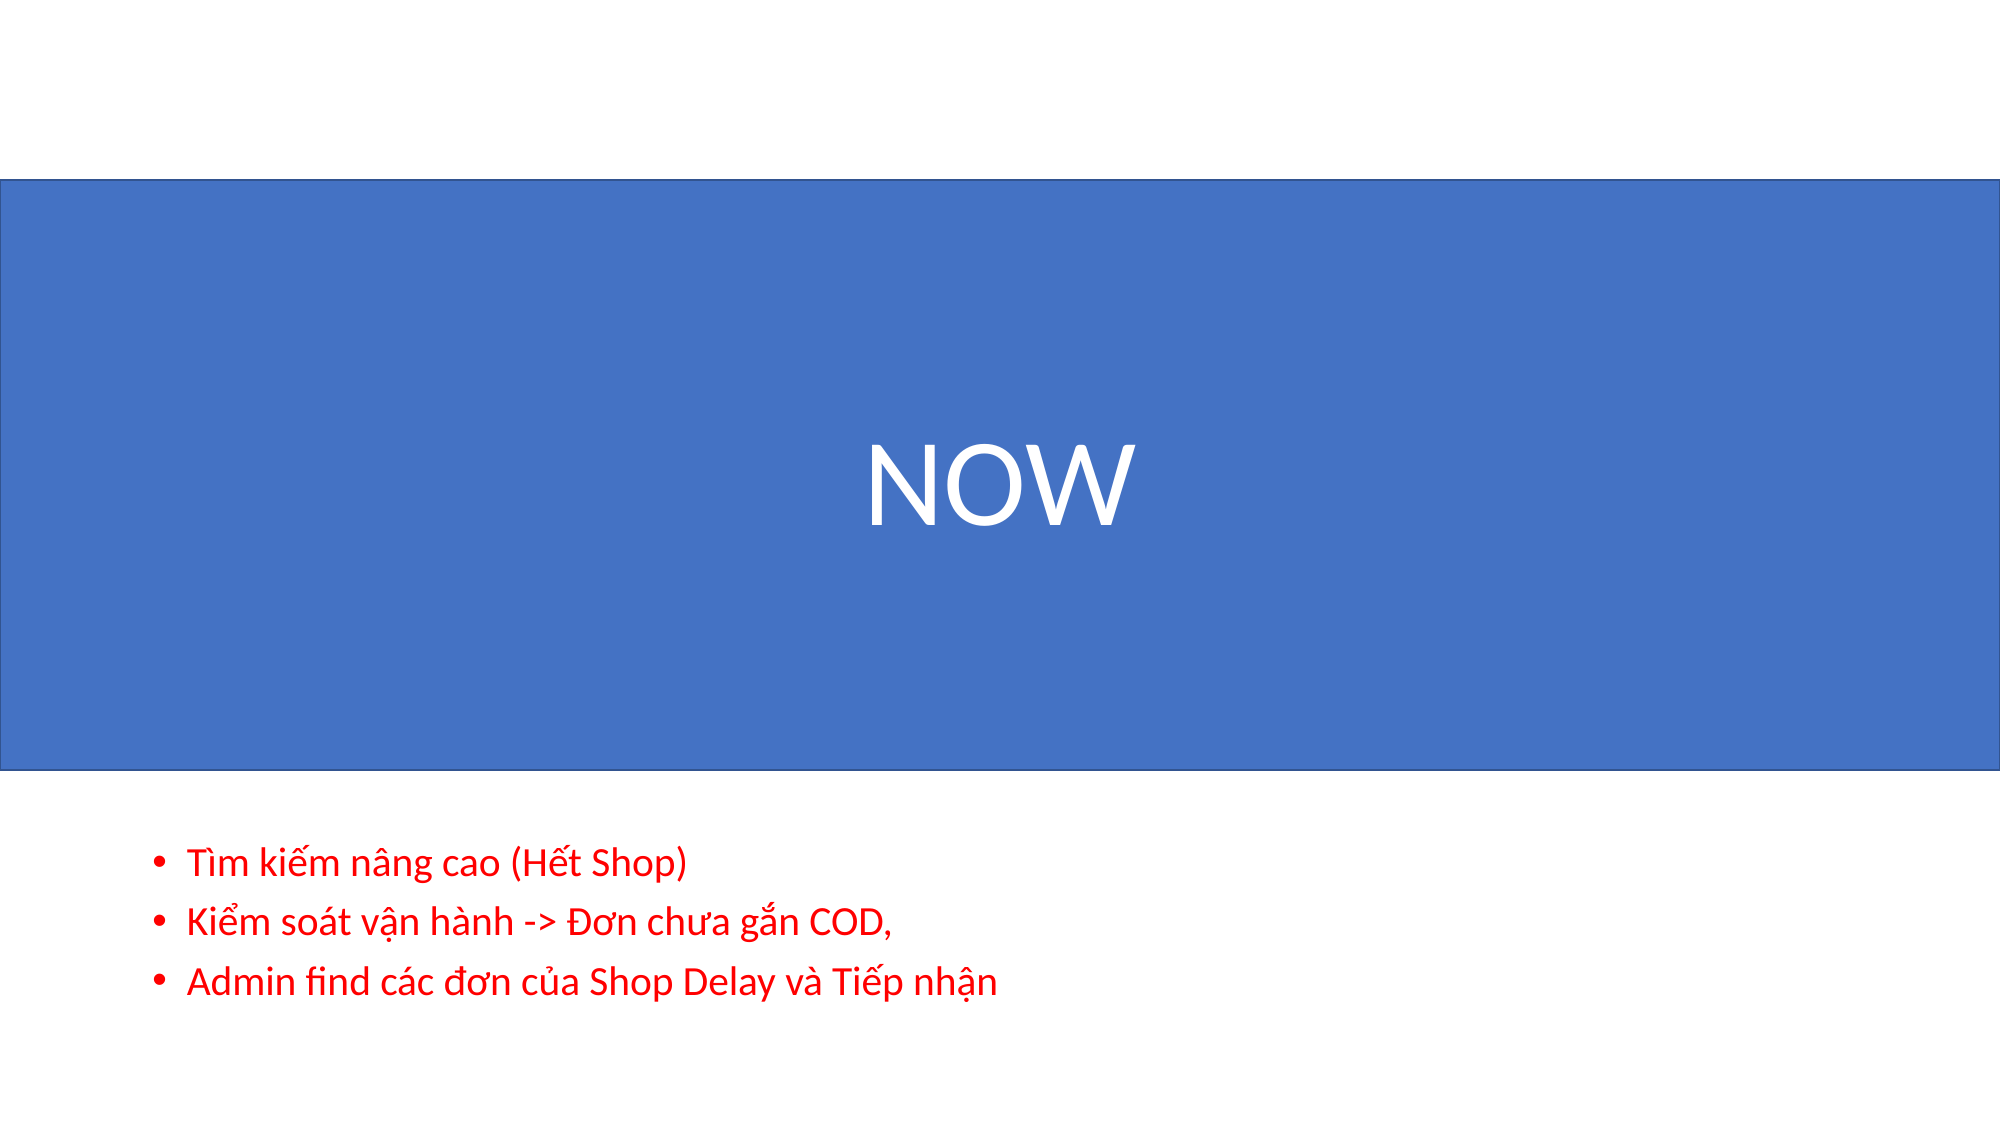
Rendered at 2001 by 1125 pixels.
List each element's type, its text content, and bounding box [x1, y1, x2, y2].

text_box NOW [0, 179, 2000, 771]
list Tìm kiếm nâng cao (Hết Shop) Kiểm soát vận hành -> Đơn chưa gắn COD, Admin find các đơn của Shop Delay và Tiếp nhận [137, 833, 1863, 1014]
